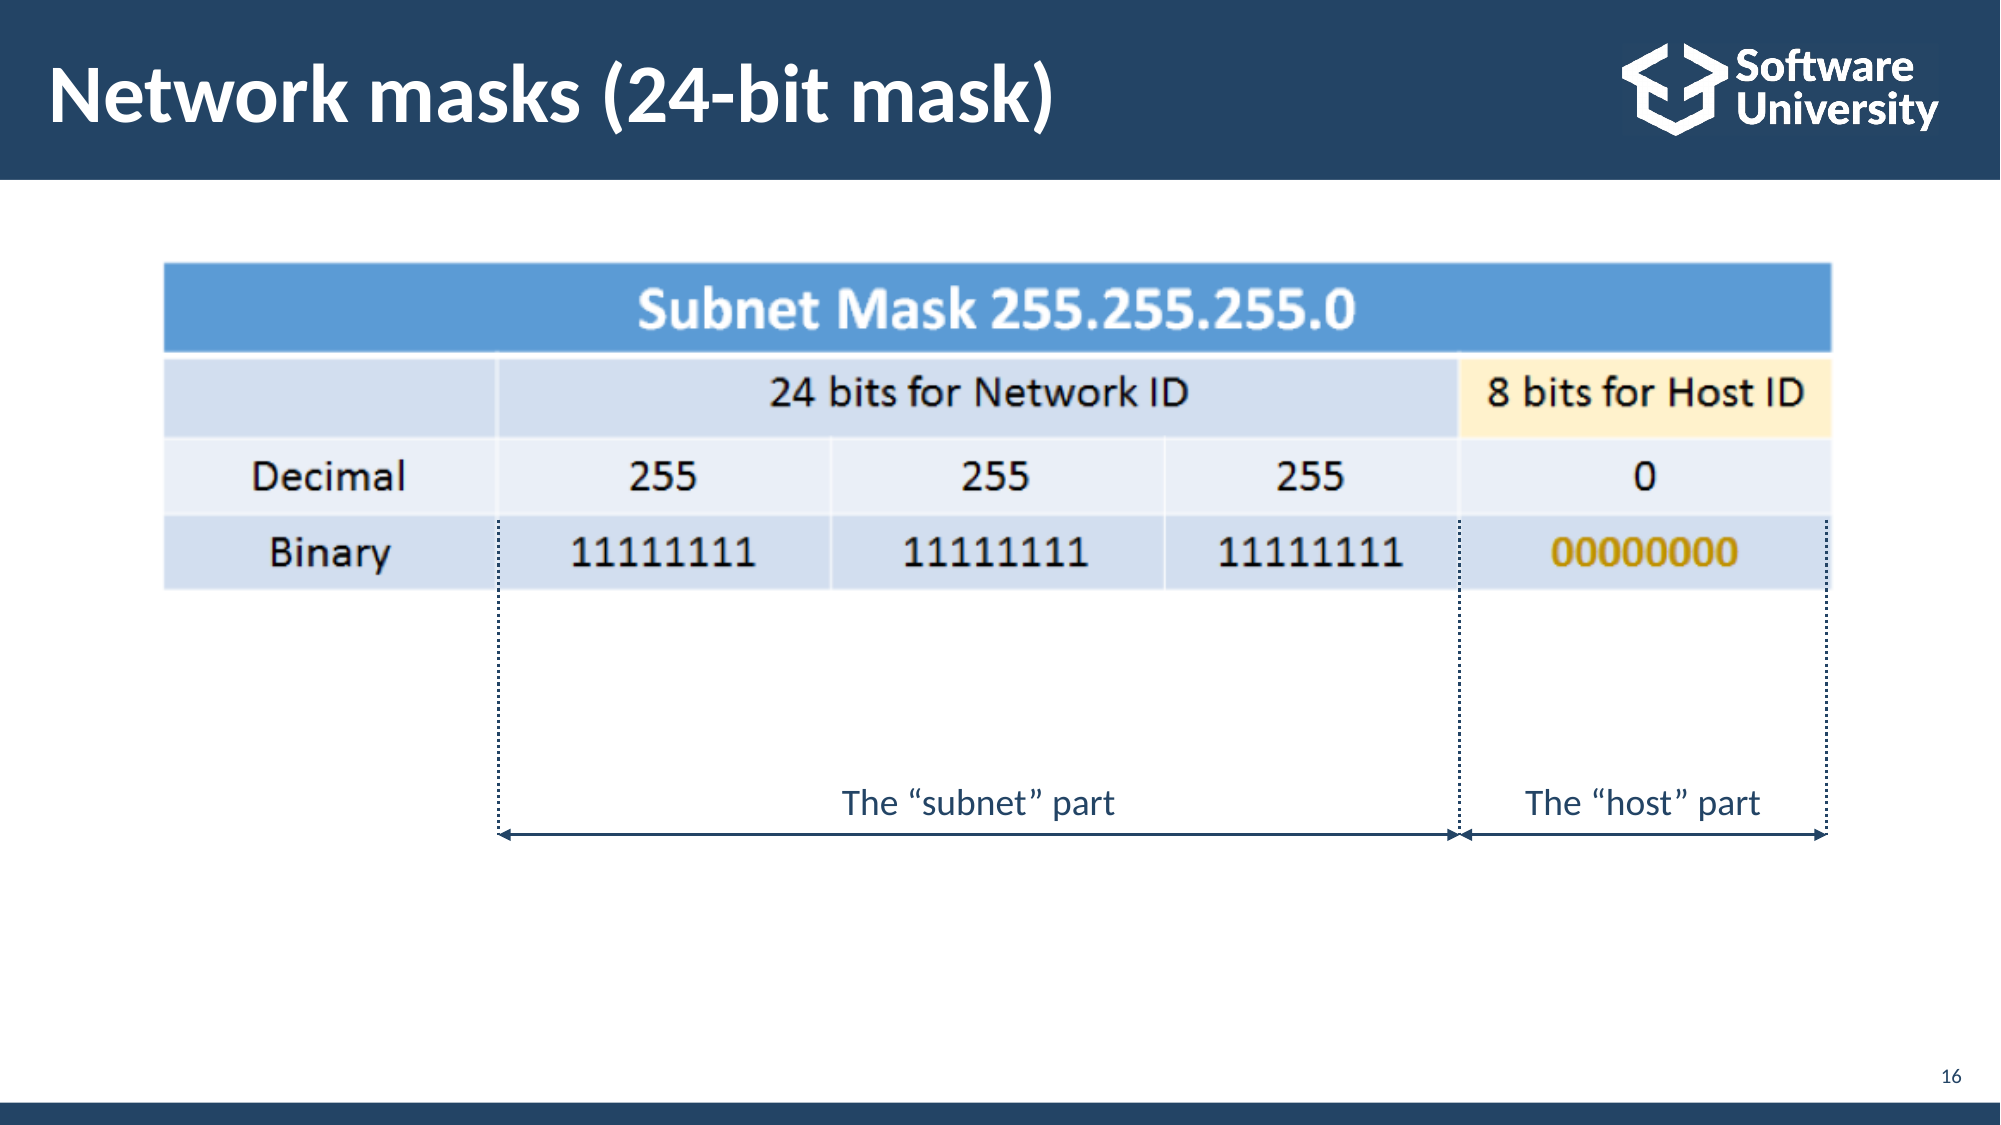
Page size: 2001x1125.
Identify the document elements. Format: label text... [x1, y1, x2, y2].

title Network masks (24-bit mask) [31, 16, 1591, 162]
text_box The “host” part [1510, 770, 1777, 831]
picture [1622, 43, 1939, 136]
text_box The “subnet” part [827, 770, 1131, 831]
slide_number 16 [1897, 1049, 1968, 1101]
picture [161, 253, 1839, 608]
